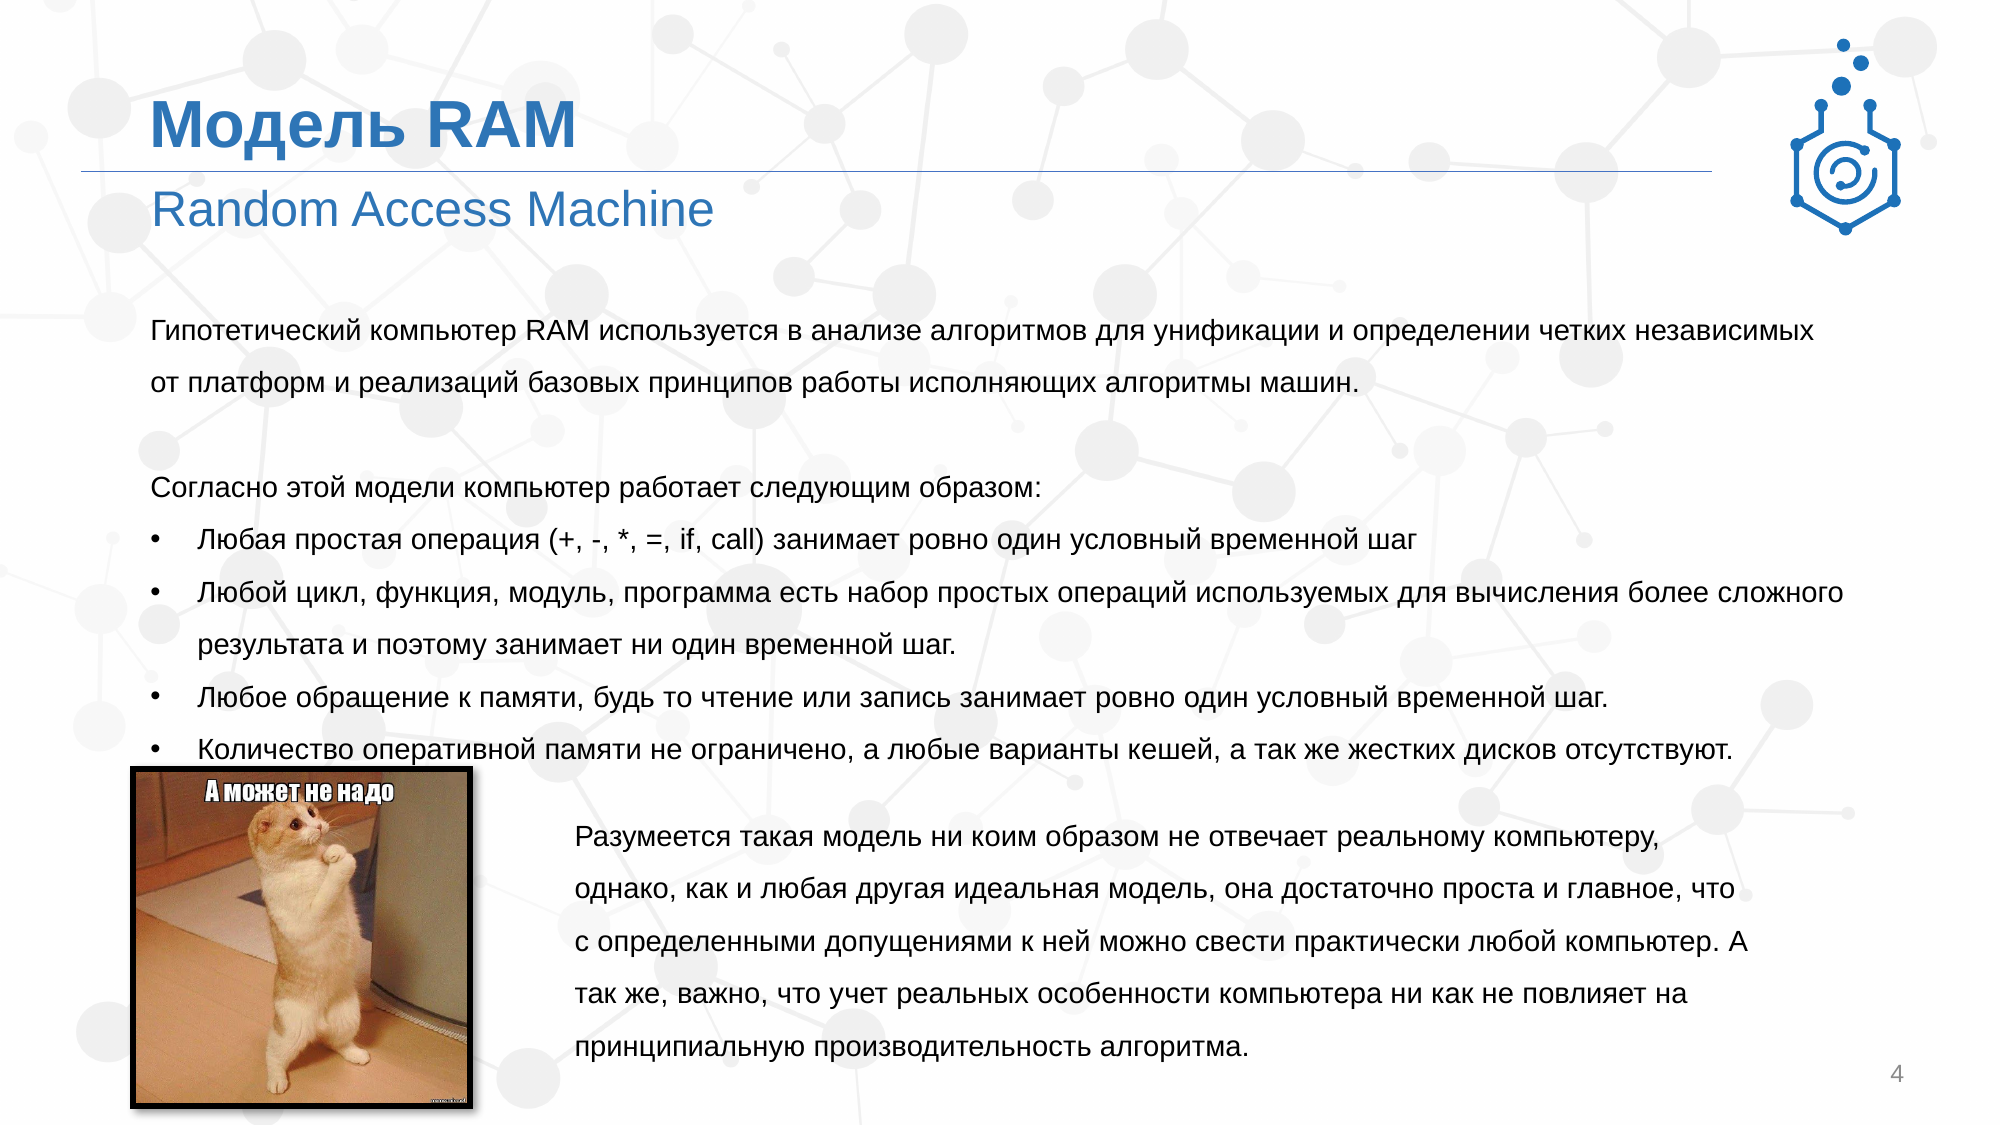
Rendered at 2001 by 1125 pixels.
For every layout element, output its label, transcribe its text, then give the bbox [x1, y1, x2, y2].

text_box Random Access Machine [136, 180, 1404, 245]
picture [0, 0, 2001, 1125]
slide_number 4 [1724, 1042, 1920, 1103]
text_box Гипотетический компьютер RAM используется в анализе алгоритмов для унификации и определении четких независимых от платформ и реализаций базовых принципов работы исполняющих алгоритмы машин. Согласно этой модели компьютер работает следующим образом: Любая простая операция (+, -, *, =, if, call) занимает ровно один условный временной шаг Любой цикл, функция, модуль, программа есть набор простых операций используемых для вычисления более сложного результата и поэтому занимает ни один временной шаг. Любое обращение к памяти, будь то чтение или запись занимает ровно один условный временной шаг. Количество оперативной памяти не ограничено, а любые варианты кешей, а так же жестких дисков отсутствуют. [135, 286, 1866, 773]
text_box Модель RAM [134, 78, 1402, 162]
text_box Разумеется такая модель ни коим образом не отвечает реальному компьютеру, однако, как и любая другая идеальная модель, она достаточно проста и главное, что с определенными допущениями к ней можно свести практически любой компьютер. А так же, важно, что учет реальных особенности компьютера ни как не повлияет на принципиальную производительность алгоритма. [559, 792, 1773, 1070]
